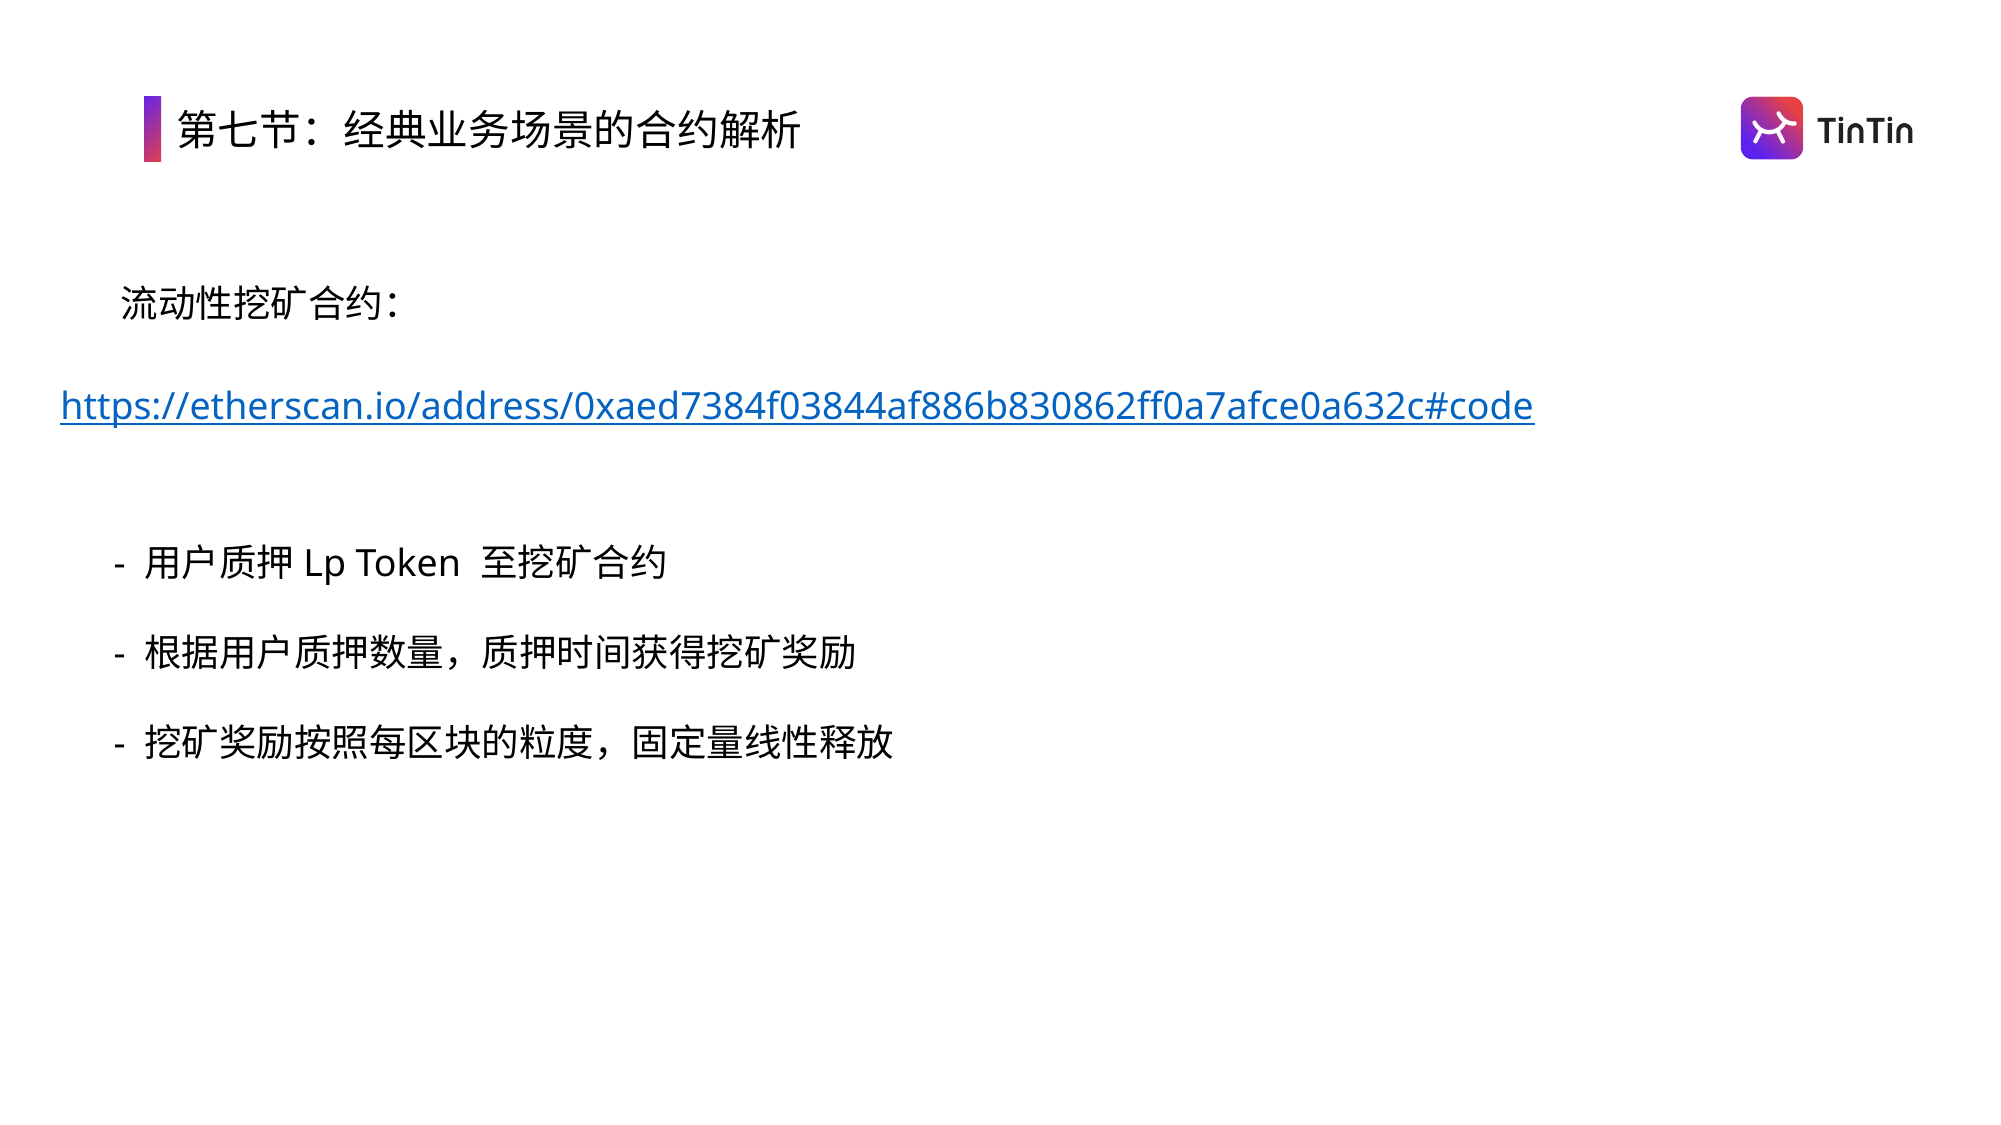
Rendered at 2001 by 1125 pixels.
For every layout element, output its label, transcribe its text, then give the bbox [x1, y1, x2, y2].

text_box 第七节：经典业务场景的合约解析 [161, 96, 818, 161]
text_box https://etherscan.io/address/0xaed7384f03844af886b830862ff0a7afce0a632c#code [45, 374, 1550, 441]
text_box 流动性挖矿合约： [105, 273, 436, 333]
text_box - 用户质押Lp Token 至挖矿合约 - 根据用户质押数量，质押时间获得挖矿奖励 - 挖矿奖励按照每区块的粒度，固定量线性释放 [98, 531, 910, 772]
picture [1727, 81, 1932, 175]
text_box [143, 95, 162, 163]
